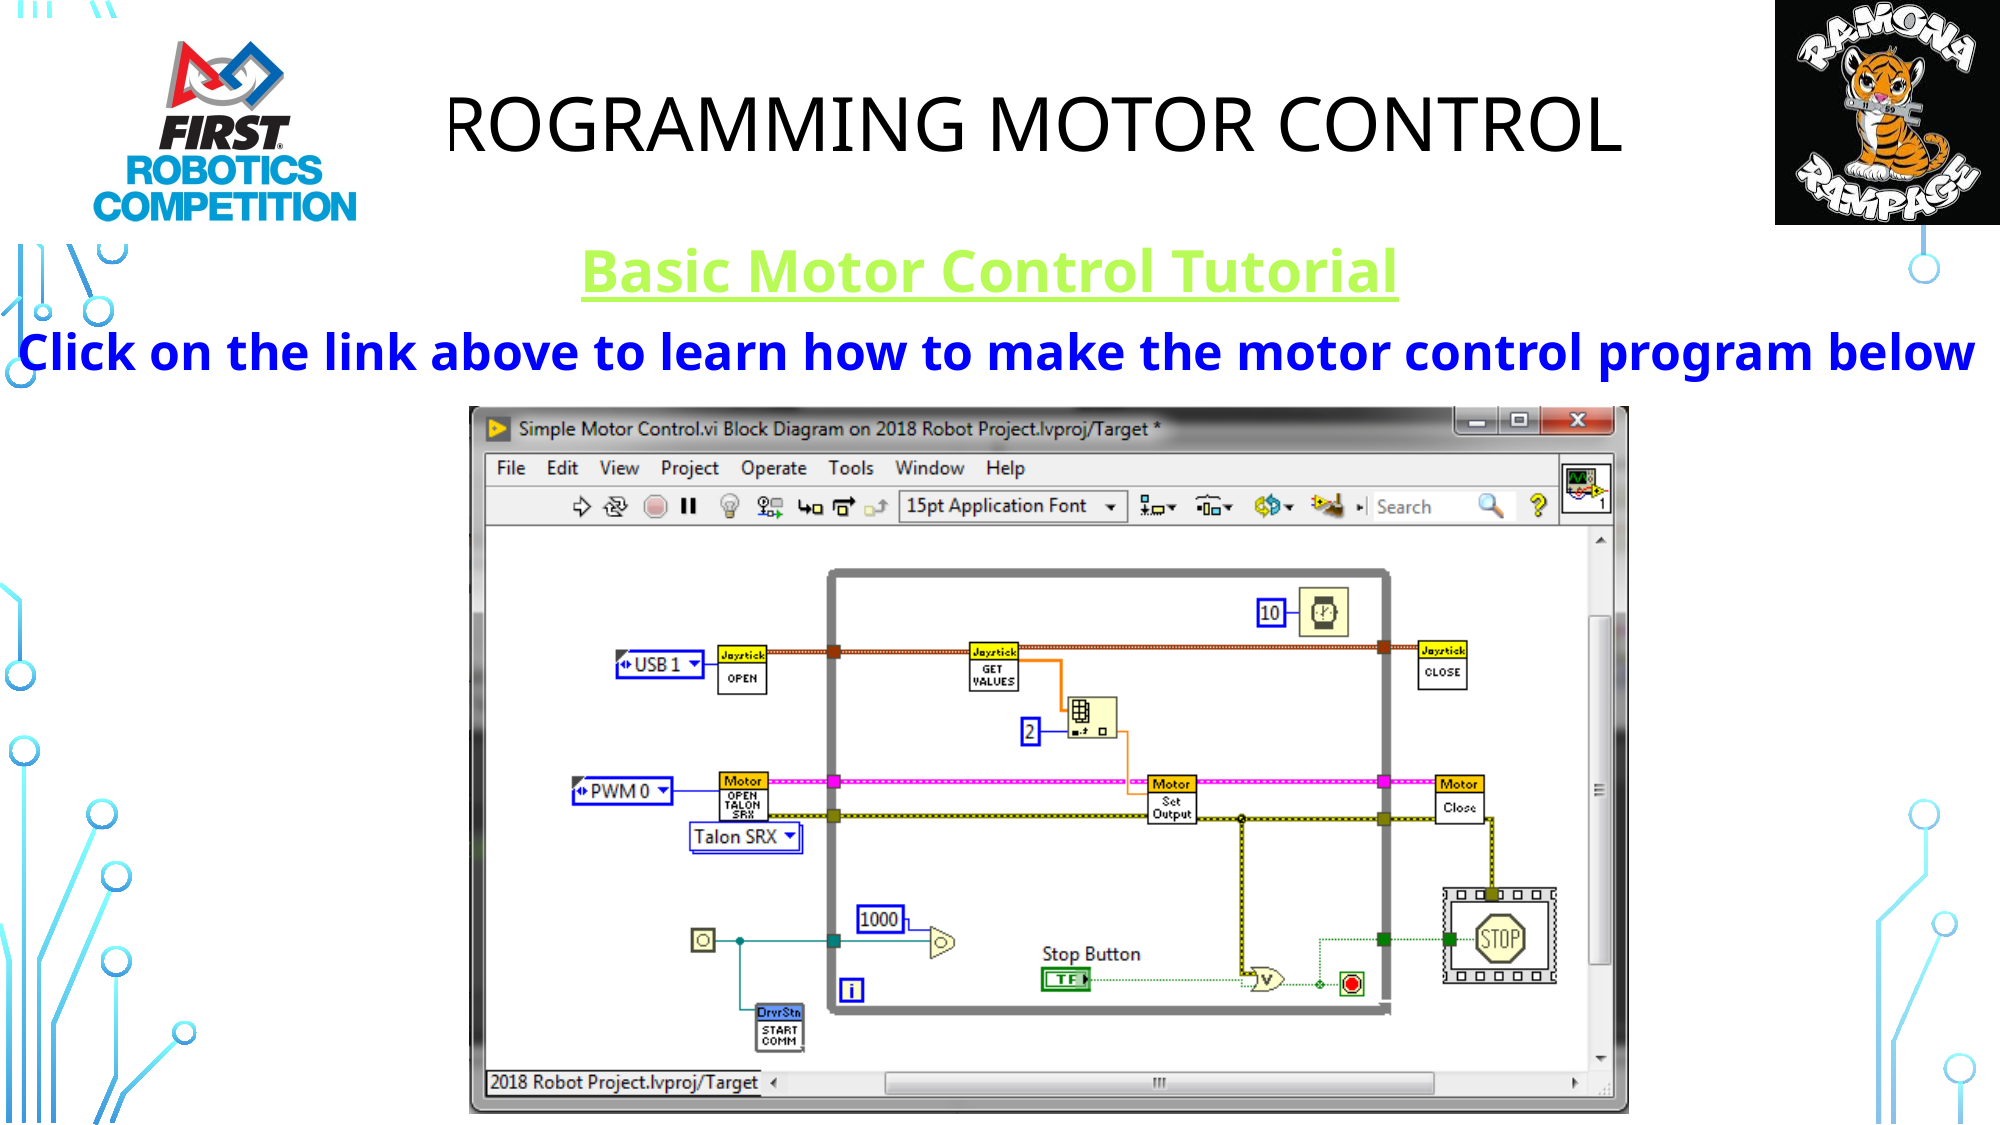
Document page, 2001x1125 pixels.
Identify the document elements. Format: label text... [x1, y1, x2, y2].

text_box Click on the link above to learn how to make the motor control program below [0, 312, 1992, 388]
title Programming motor control [197, 5, 1823, 248]
text_box Basic Motor Control Tutorial [565, 227, 1415, 312]
picture [0, 18, 451, 245]
picture [469, 405, 1630, 1115]
picture [1774, 0, 2000, 226]
